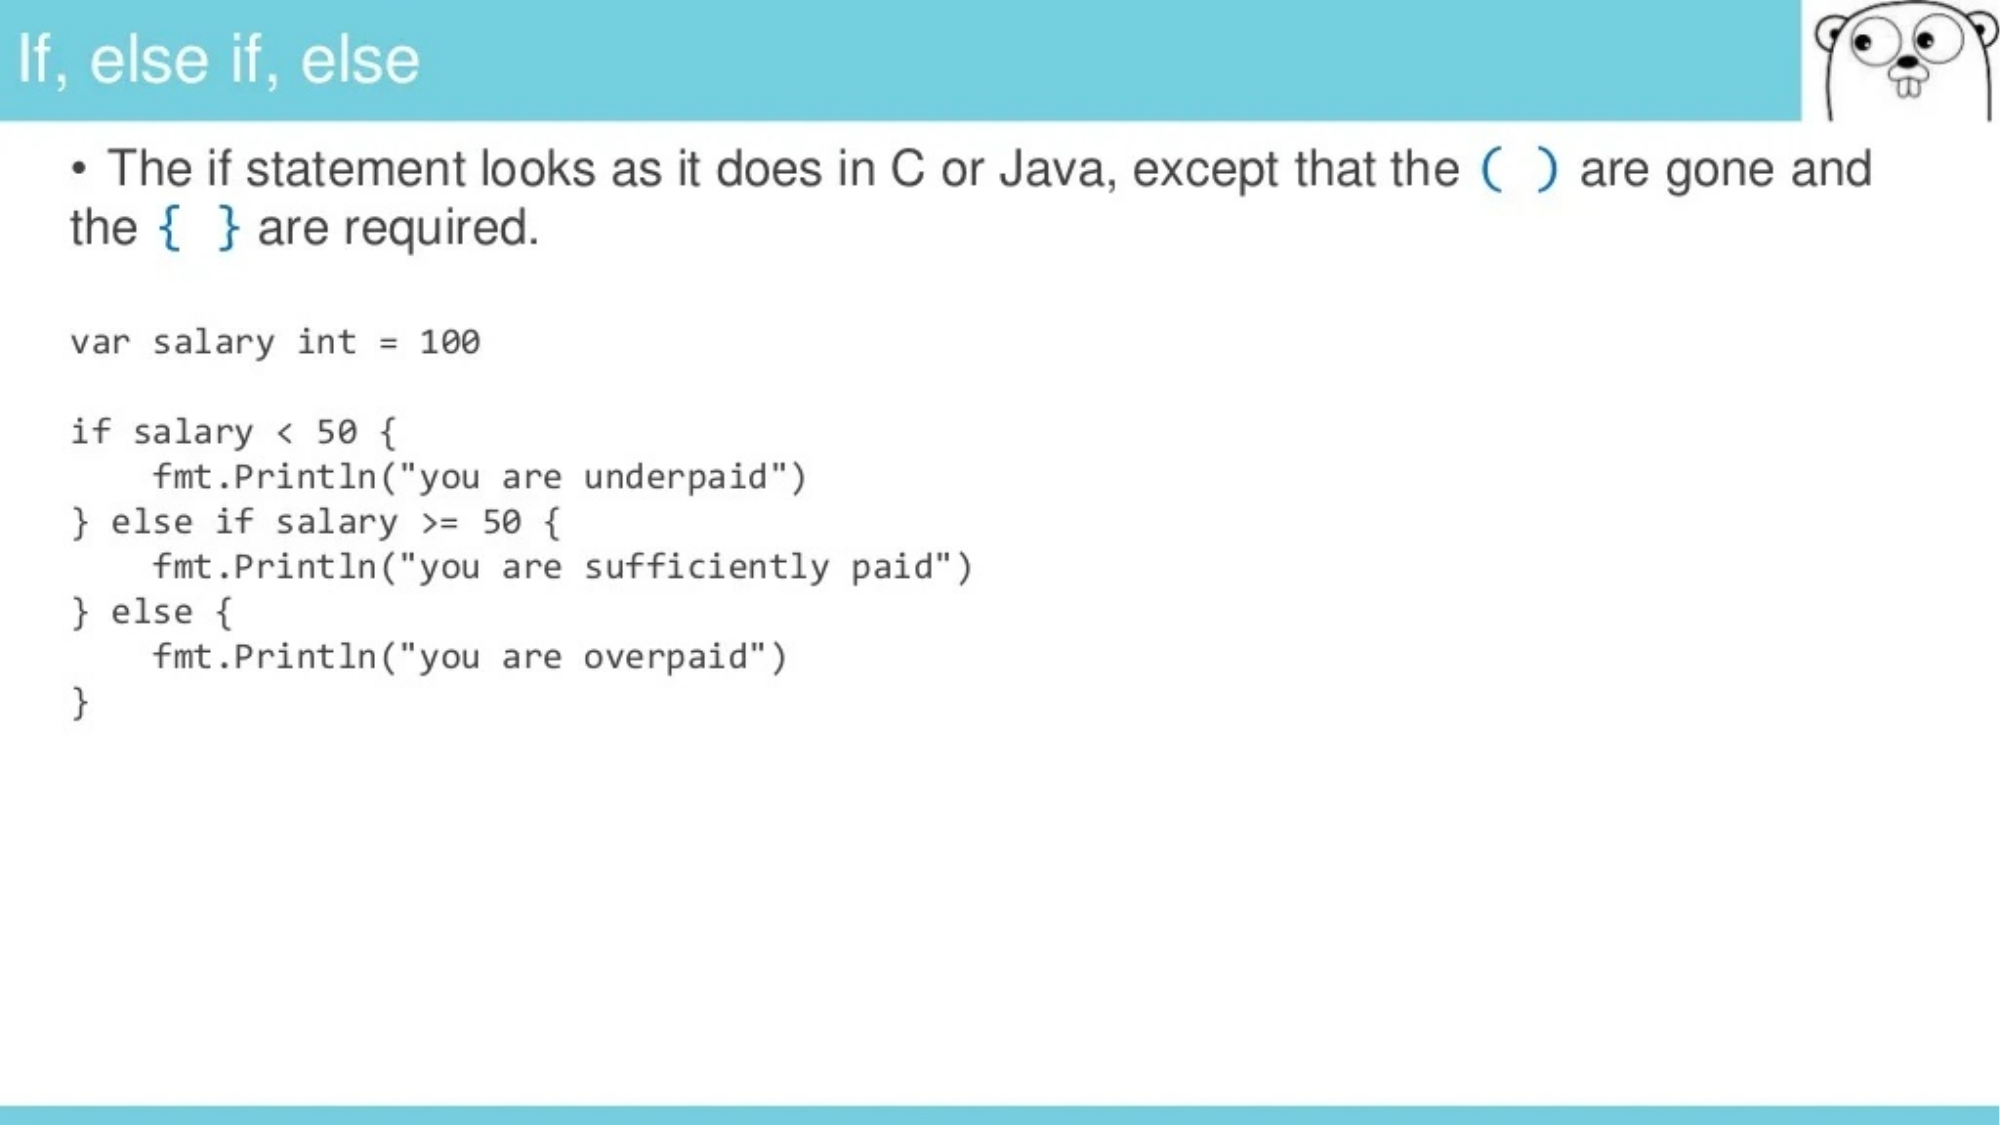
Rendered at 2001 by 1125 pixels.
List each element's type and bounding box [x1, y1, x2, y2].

list [0, 0, 2000, 1125]
